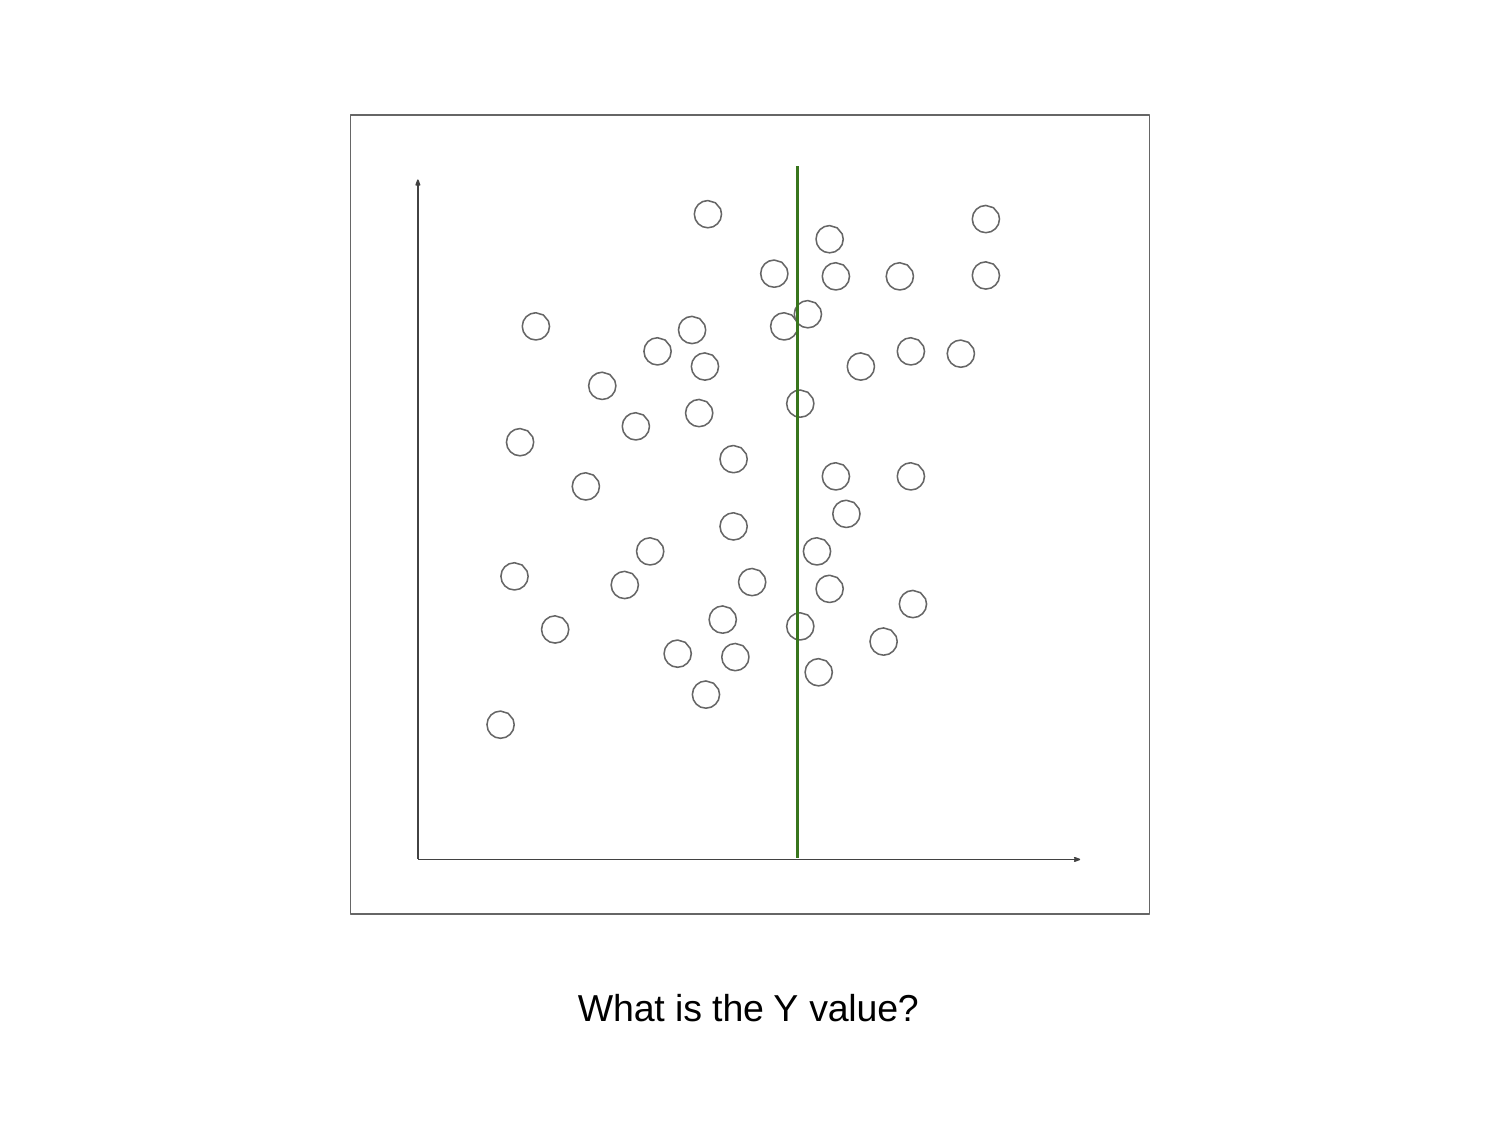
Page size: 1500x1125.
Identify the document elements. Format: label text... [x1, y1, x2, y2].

text_box [832, 500, 861, 528]
text_box [691, 352, 719, 381]
text_box [760, 260, 788, 288]
text_box [622, 412, 650, 440]
text_box [721, 643, 749, 671]
text_box [636, 537, 664, 565]
text_box [664, 640, 692, 668]
text_box [541, 615, 569, 644]
text_box [500, 562, 529, 590]
text_box [847, 352, 875, 381]
text_box [816, 575, 844, 603]
text_box [350, 114, 1150, 914]
text_box [899, 590, 927, 618]
text_box [822, 462, 850, 490]
text_box [972, 261, 1000, 290]
text_box [643, 337, 672, 365]
text_box [972, 205, 1000, 233]
text_box [798, 389, 814, 418]
text_box [506, 428, 534, 456]
text_box [816, 225, 844, 253]
text_box [692, 680, 720, 709]
text_box What is the Y value? [575, 983, 924, 1029]
text_box [786, 390, 797, 417]
text_box [770, 312, 797, 340]
text_box [678, 316, 706, 344]
text_box [720, 445, 748, 473]
text_box [886, 262, 914, 290]
text_box [572, 472, 600, 501]
text_box [588, 372, 616, 400]
text_box [685, 399, 713, 427]
text_box [738, 568, 766, 596]
text_box [720, 512, 748, 540]
text_box [897, 337, 925, 365]
text_box [798, 612, 814, 640]
text_box [897, 462, 925, 490]
text_box [486, 711, 515, 739]
text_box [786, 613, 797, 640]
text_box [611, 571, 639, 599]
text_box [709, 605, 737, 634]
text_box [522, 312, 550, 340]
text_box [805, 658, 833, 686]
text_box [870, 627, 898, 656]
text_box [947, 340, 975, 368]
text_box [798, 300, 822, 328]
text_box [822, 262, 850, 290]
text_box [694, 200, 722, 228]
text_box [803, 537, 831, 565]
